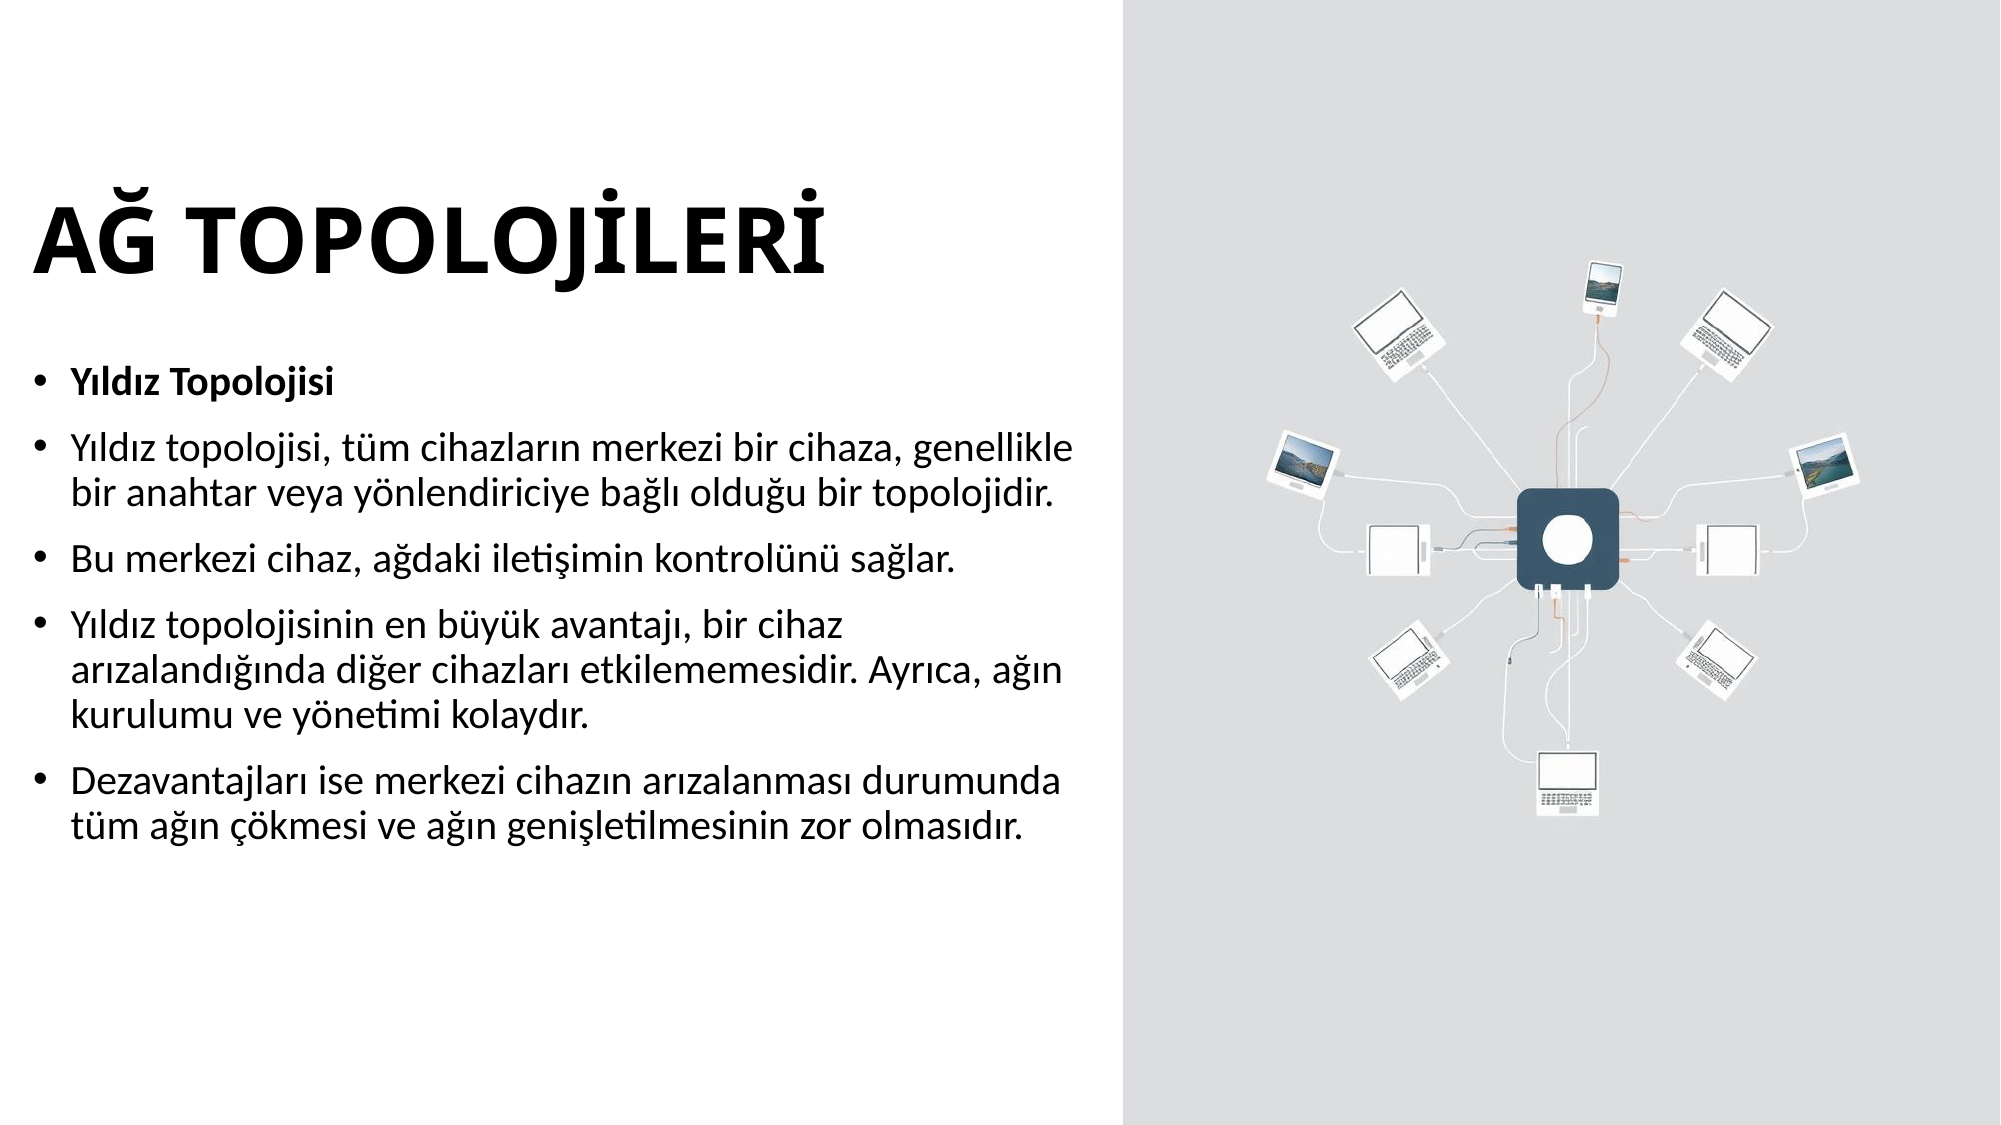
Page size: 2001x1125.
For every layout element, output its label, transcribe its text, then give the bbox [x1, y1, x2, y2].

list Yıldız Topolojisi Yıldız topolojisi, tüm cihazların merkezi bir cihaza, genellikle bir anahtar veya yönlendiriciye bağlı olduğu bir topolojidir. Bu merkezi cihaz, ağdaki iletişimin kontrolünü sağlar. Yıldız topolojisinin en büyük avantajı, bir cihaz arızalandığında diğer cihazları etkilememesidir. Ayrıca, ağın kurulumu ve yönetimi kolaydır. Dezavantajları ise merkezi cihazın arızalanması durumunda tüm ağın çökmesi ve ağın genişletilmesinin zor olmasıdır. [18, 352, 1123, 1019]
picture [1123, 0, 2000, 1125]
title AĞ TOPOLOJİLERİ [18, 134, 1123, 352]
